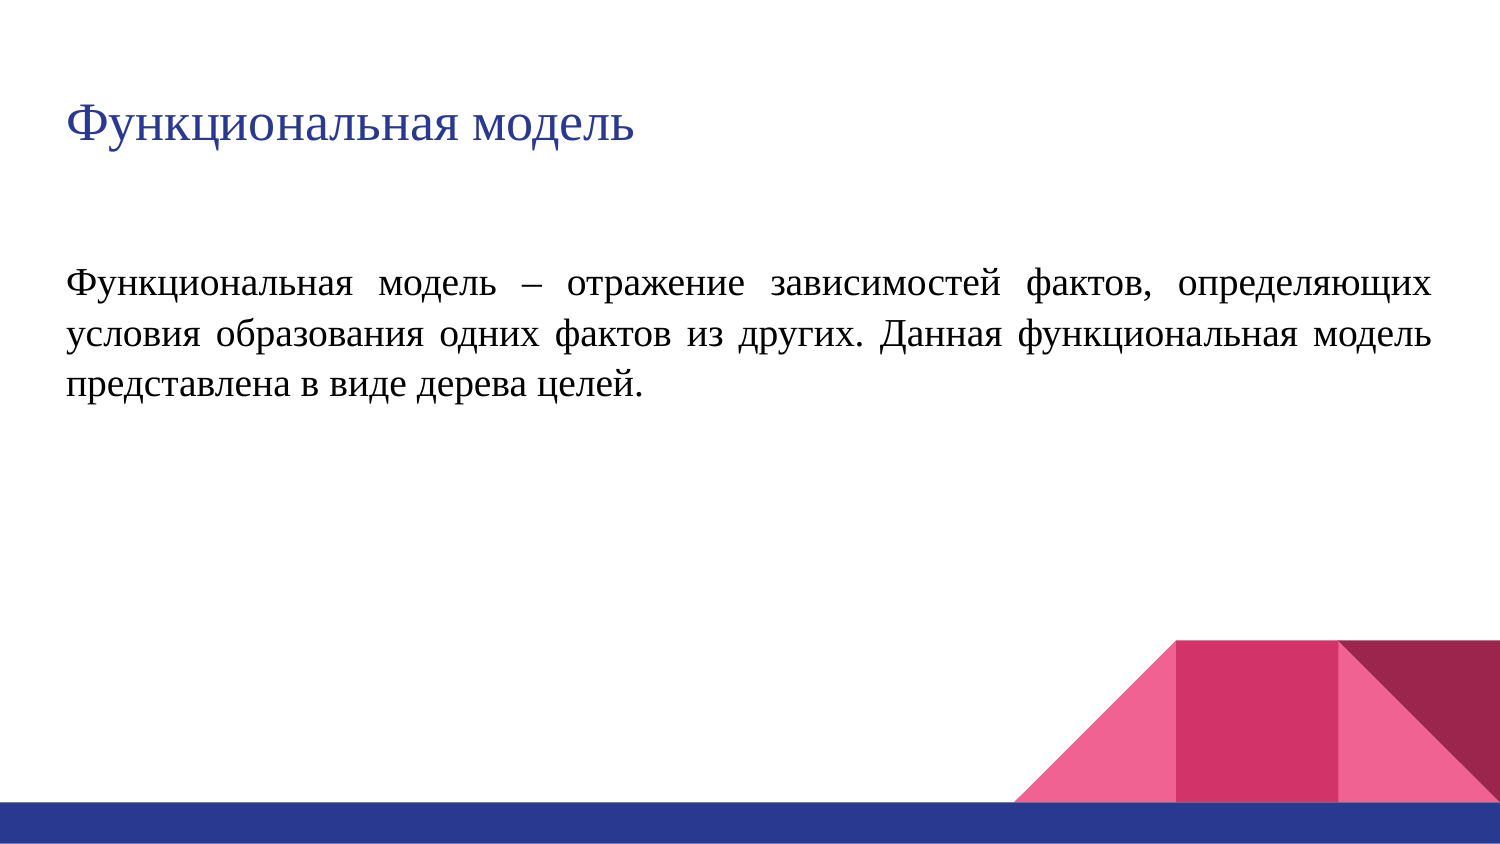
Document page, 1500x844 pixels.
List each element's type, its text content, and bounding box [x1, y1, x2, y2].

title Функциональная модель [51, 67, 1449, 167]
list Функциональная модель – отражение зависимостей фактов, определяющих условия образования одних фактов из других. Данная функциональная модель представлена в виде дерева целей. [51, 237, 1449, 422]
